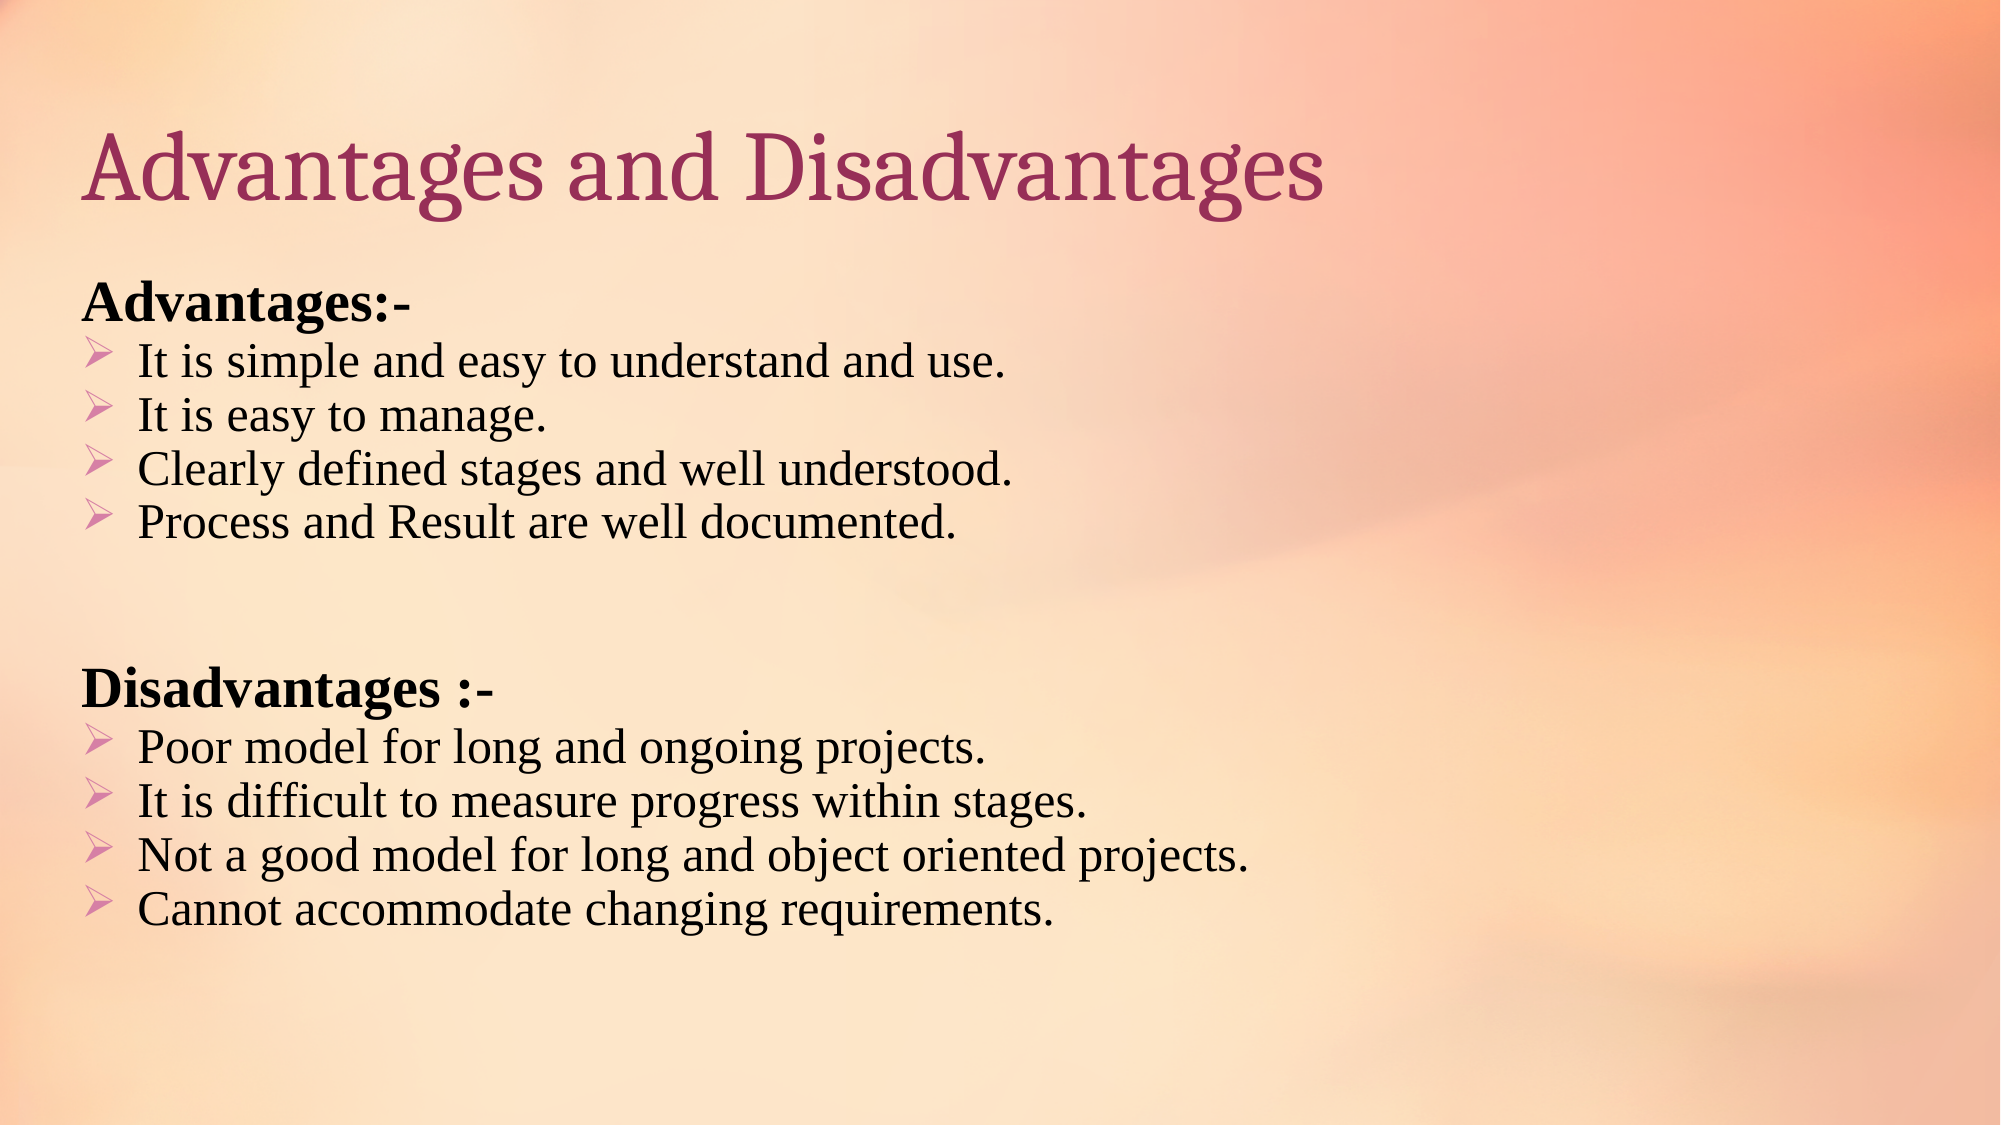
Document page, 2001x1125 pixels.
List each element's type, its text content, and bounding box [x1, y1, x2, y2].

list Advantages:- It is simple and easy to understand and use. It is easy to manage. Clearly defined stages and well understood. Process and Result are well documented. Disadvantages :- Poor model for long and ongoing projects. It is difficult to measure progress within stages. Not a good model for long and object oriented projects. Cannot accommodate changing requirements. [66, 263, 1811, 1095]
title Advantages and Disadvantages [66, 0, 1432, 230]
picture [0, 0, 2001, 1125]
